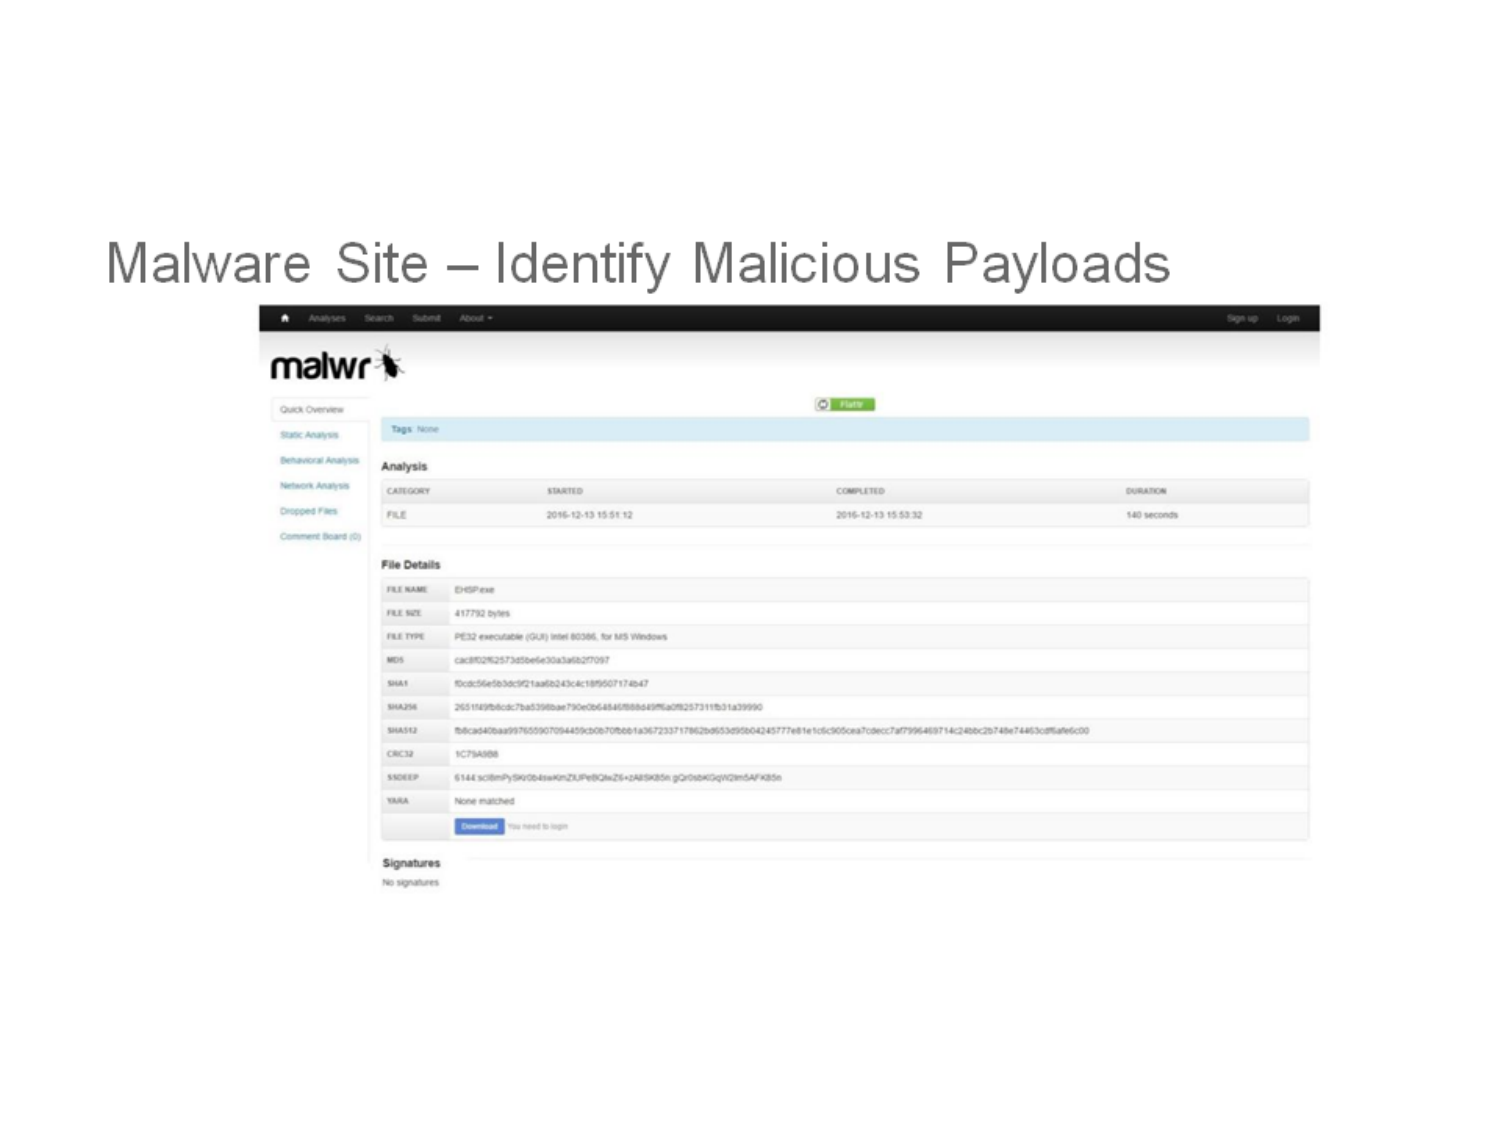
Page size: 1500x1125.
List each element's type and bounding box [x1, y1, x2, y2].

picture [94, 225, 1406, 900]
